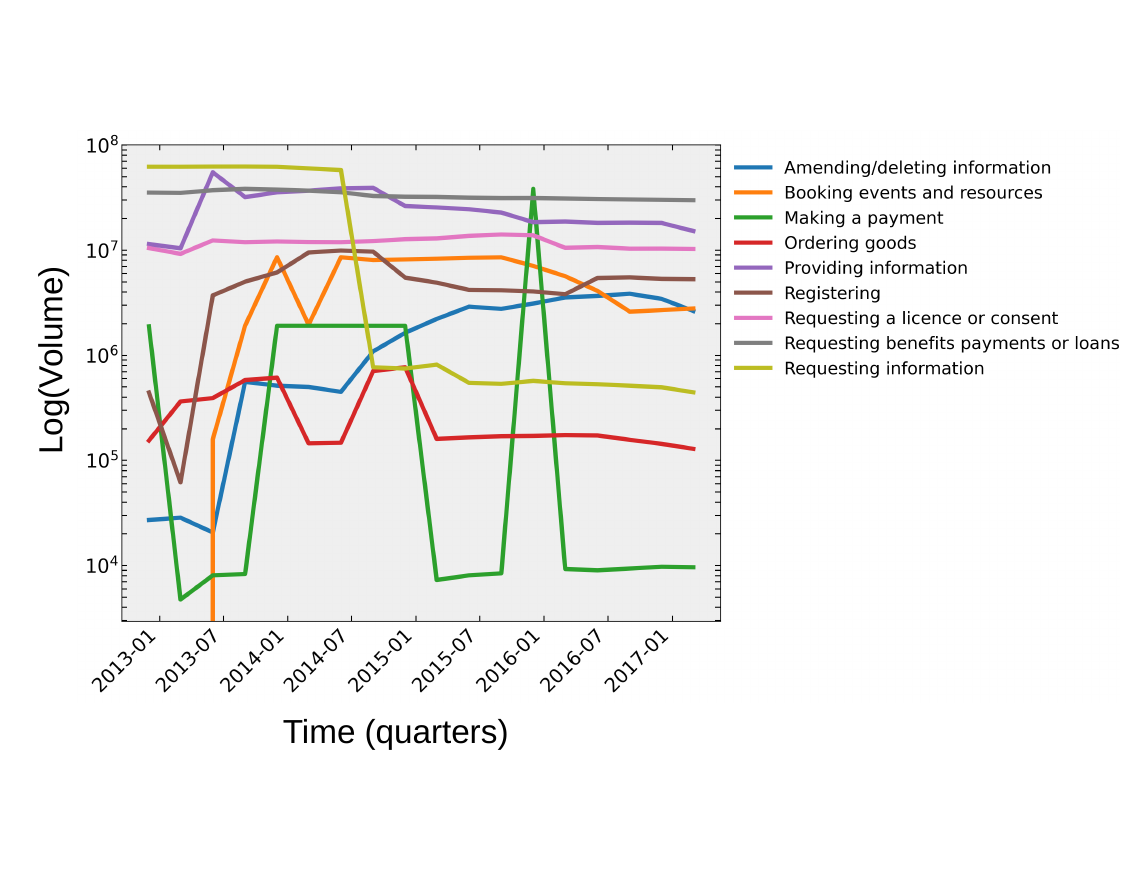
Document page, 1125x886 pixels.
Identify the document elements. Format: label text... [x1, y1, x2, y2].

text_box Log(Volume) [21, 140, 77, 580]
picture [77, 130, 1120, 703]
text_box Time (quarters) [176, 703, 616, 758]
